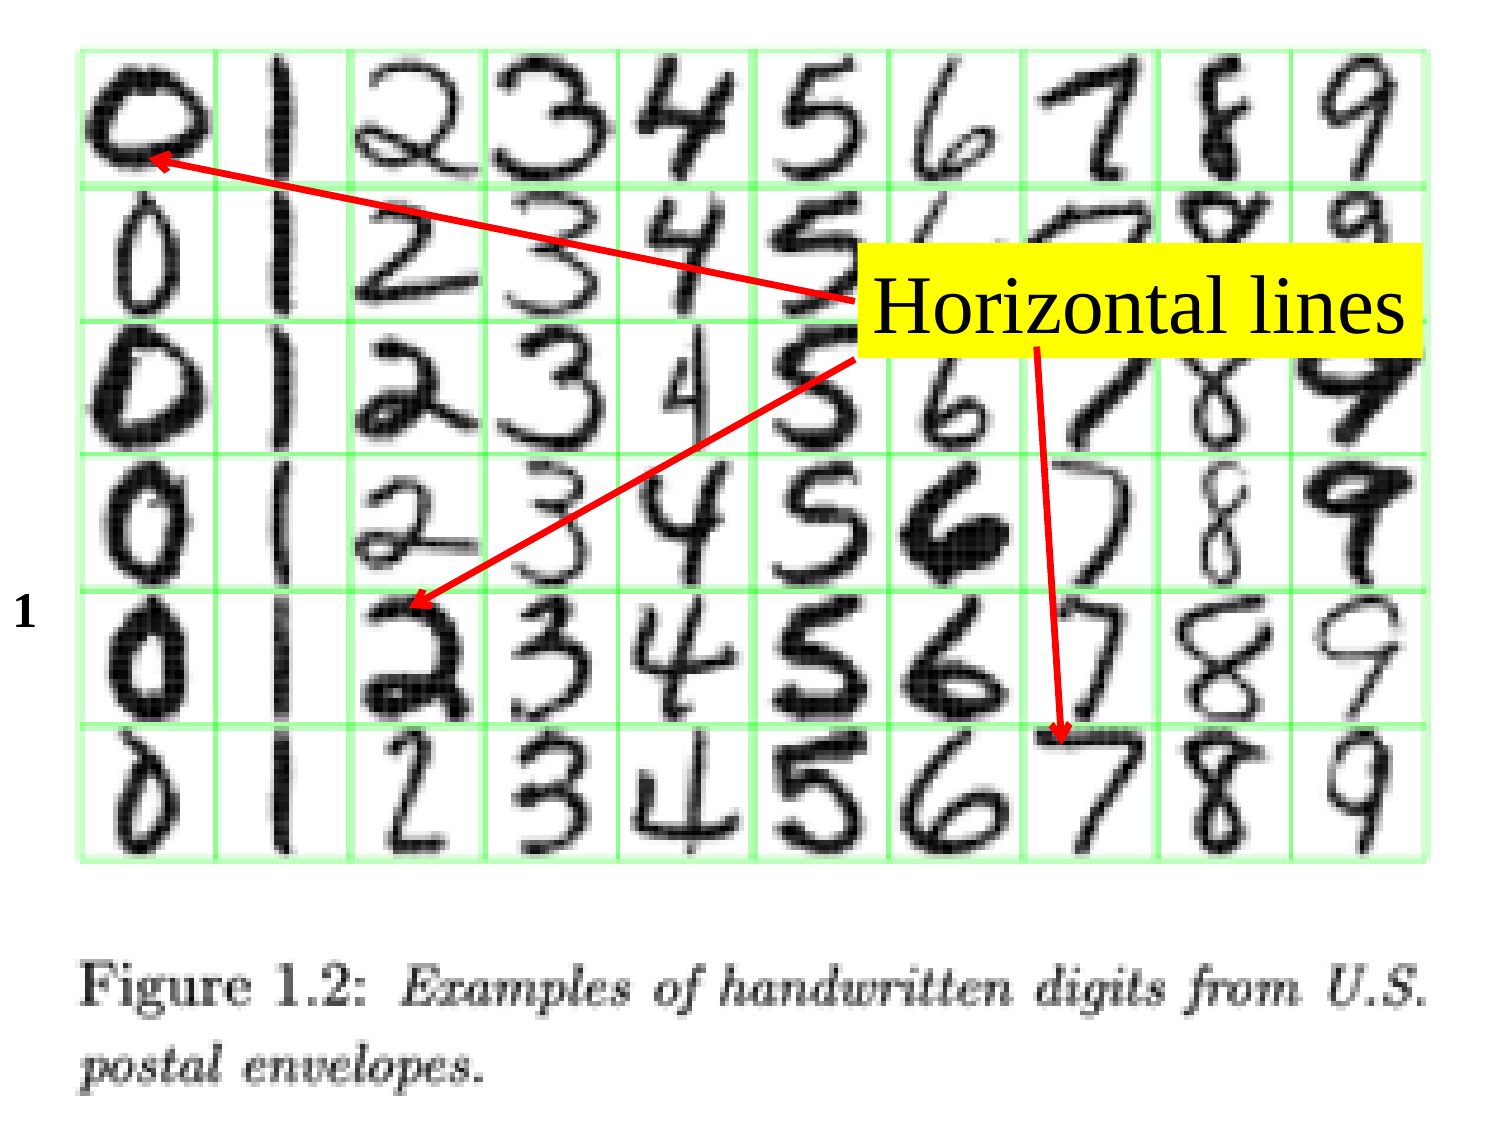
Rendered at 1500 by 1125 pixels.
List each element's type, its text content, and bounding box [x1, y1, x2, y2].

text_box 1 [0, 570, 53, 645]
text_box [409, 359, 855, 609]
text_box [1036, 346, 1062, 746]
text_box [148, 158, 855, 302]
picture [57, 16, 1455, 1125]
